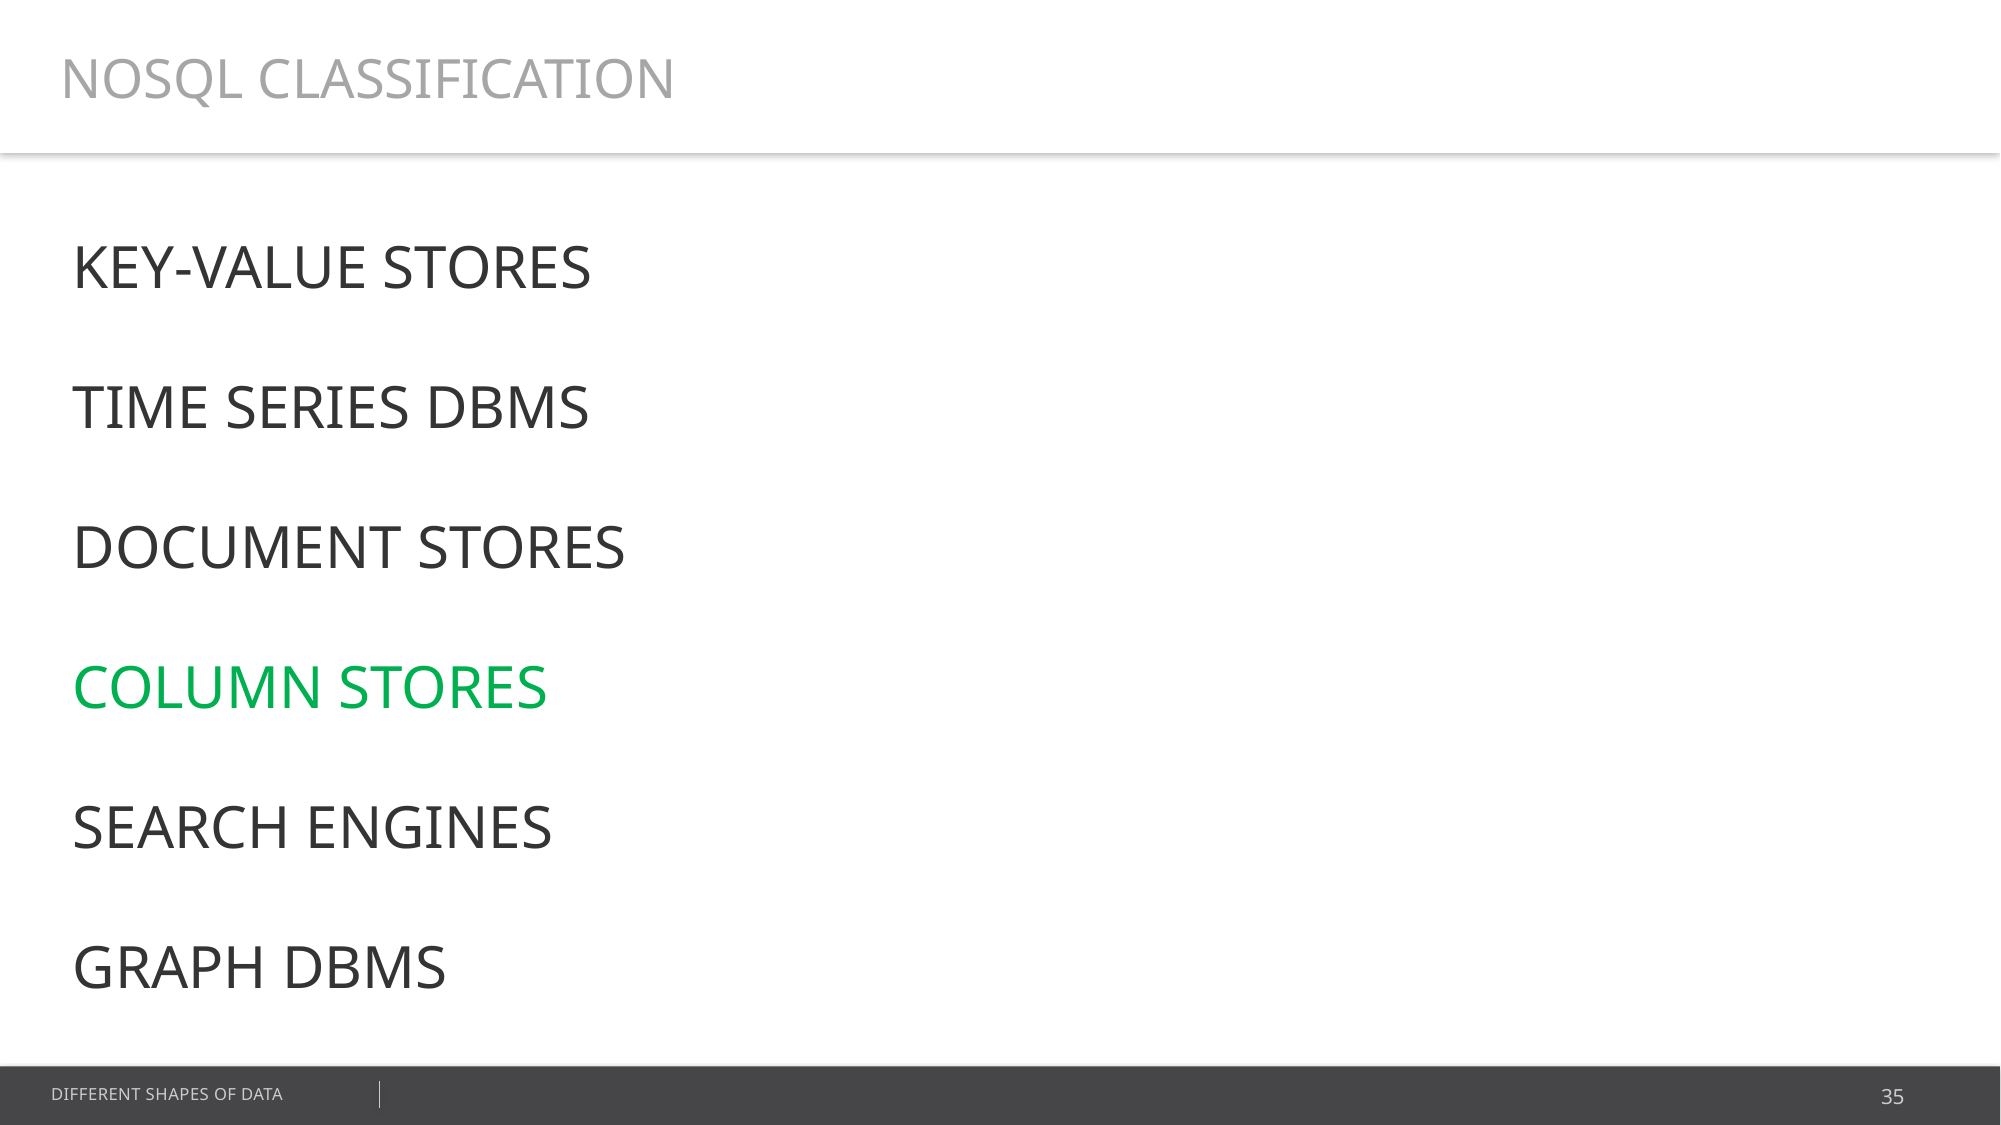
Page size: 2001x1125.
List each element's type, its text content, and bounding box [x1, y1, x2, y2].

text_box KEY-VALUE STORES TIME SERIES DBMS DOCUMENT STORES COLUMN STORES SEARCH ENGINES GRAPH DBMS [57, 152, 808, 1008]
list NOSQL CLASSIFICATION [0, 0, 2000, 153]
